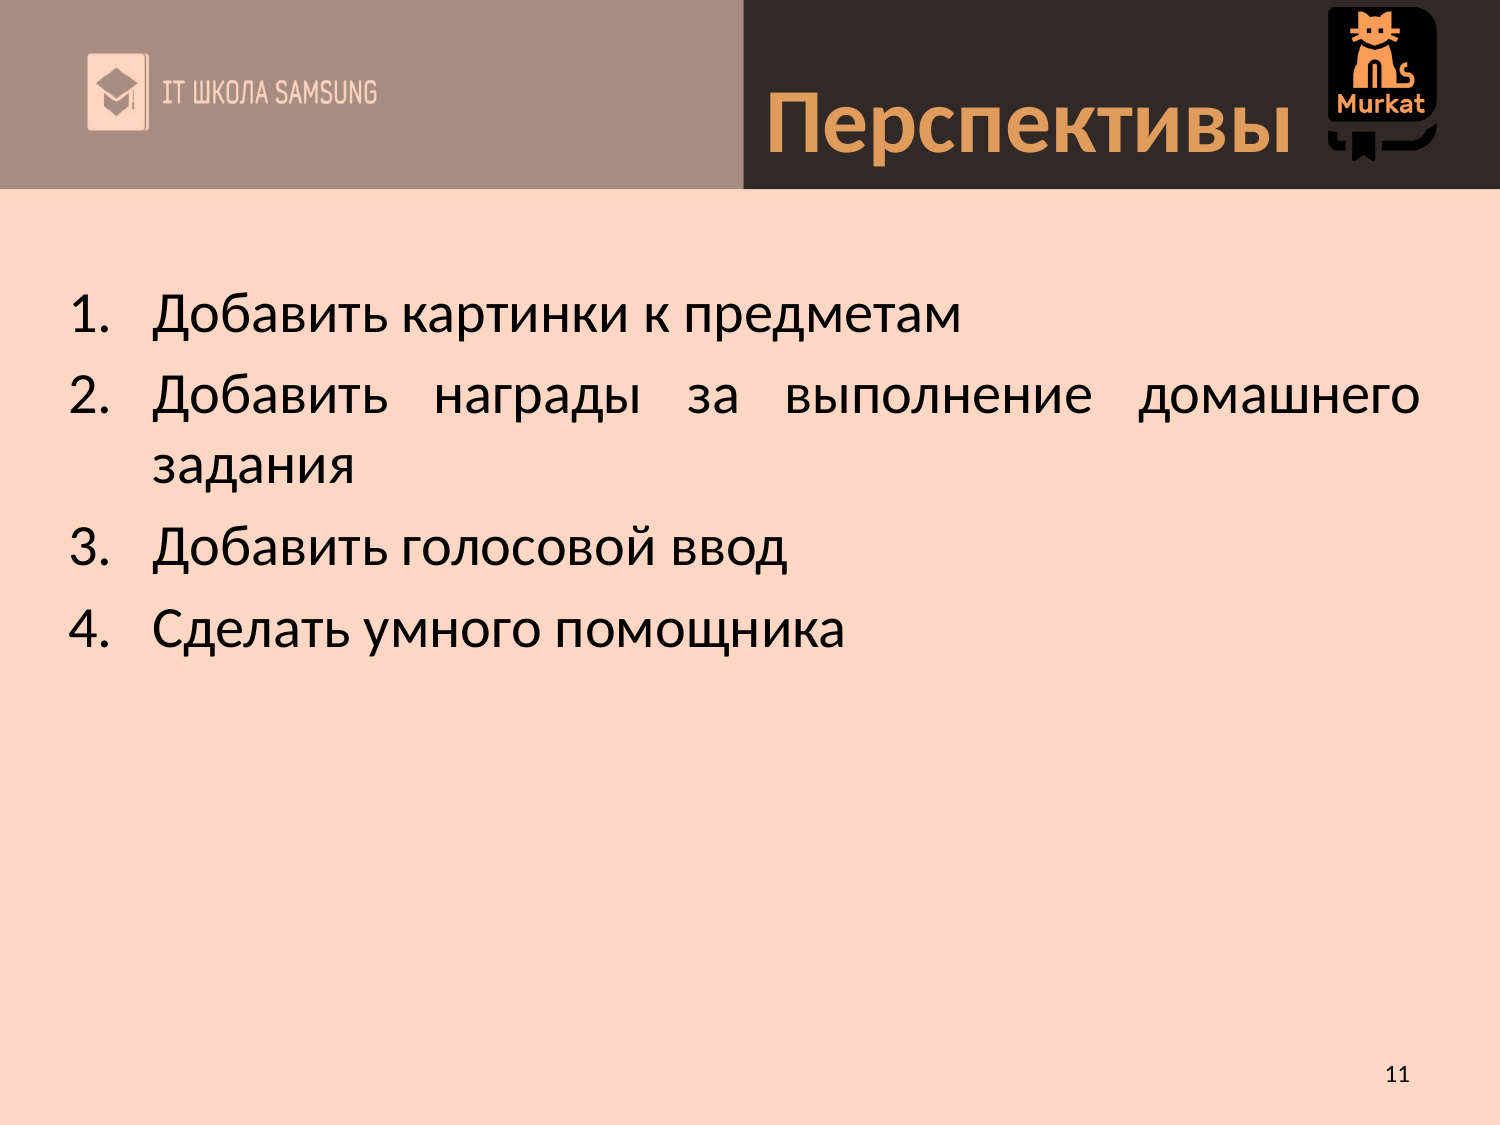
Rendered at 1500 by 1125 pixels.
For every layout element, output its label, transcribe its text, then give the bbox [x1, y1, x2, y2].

list Добавить картинки к предметам Добавить награды за выполнение домашнего задания Добавить голосовой ввод Сделать умного помощника [53, 184, 1437, 1125]
title Перспективы [750, 19, 1500, 179]
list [1304, 6, 1459, 162]
slide_number 11 [1074, 1042, 1425, 1103]
